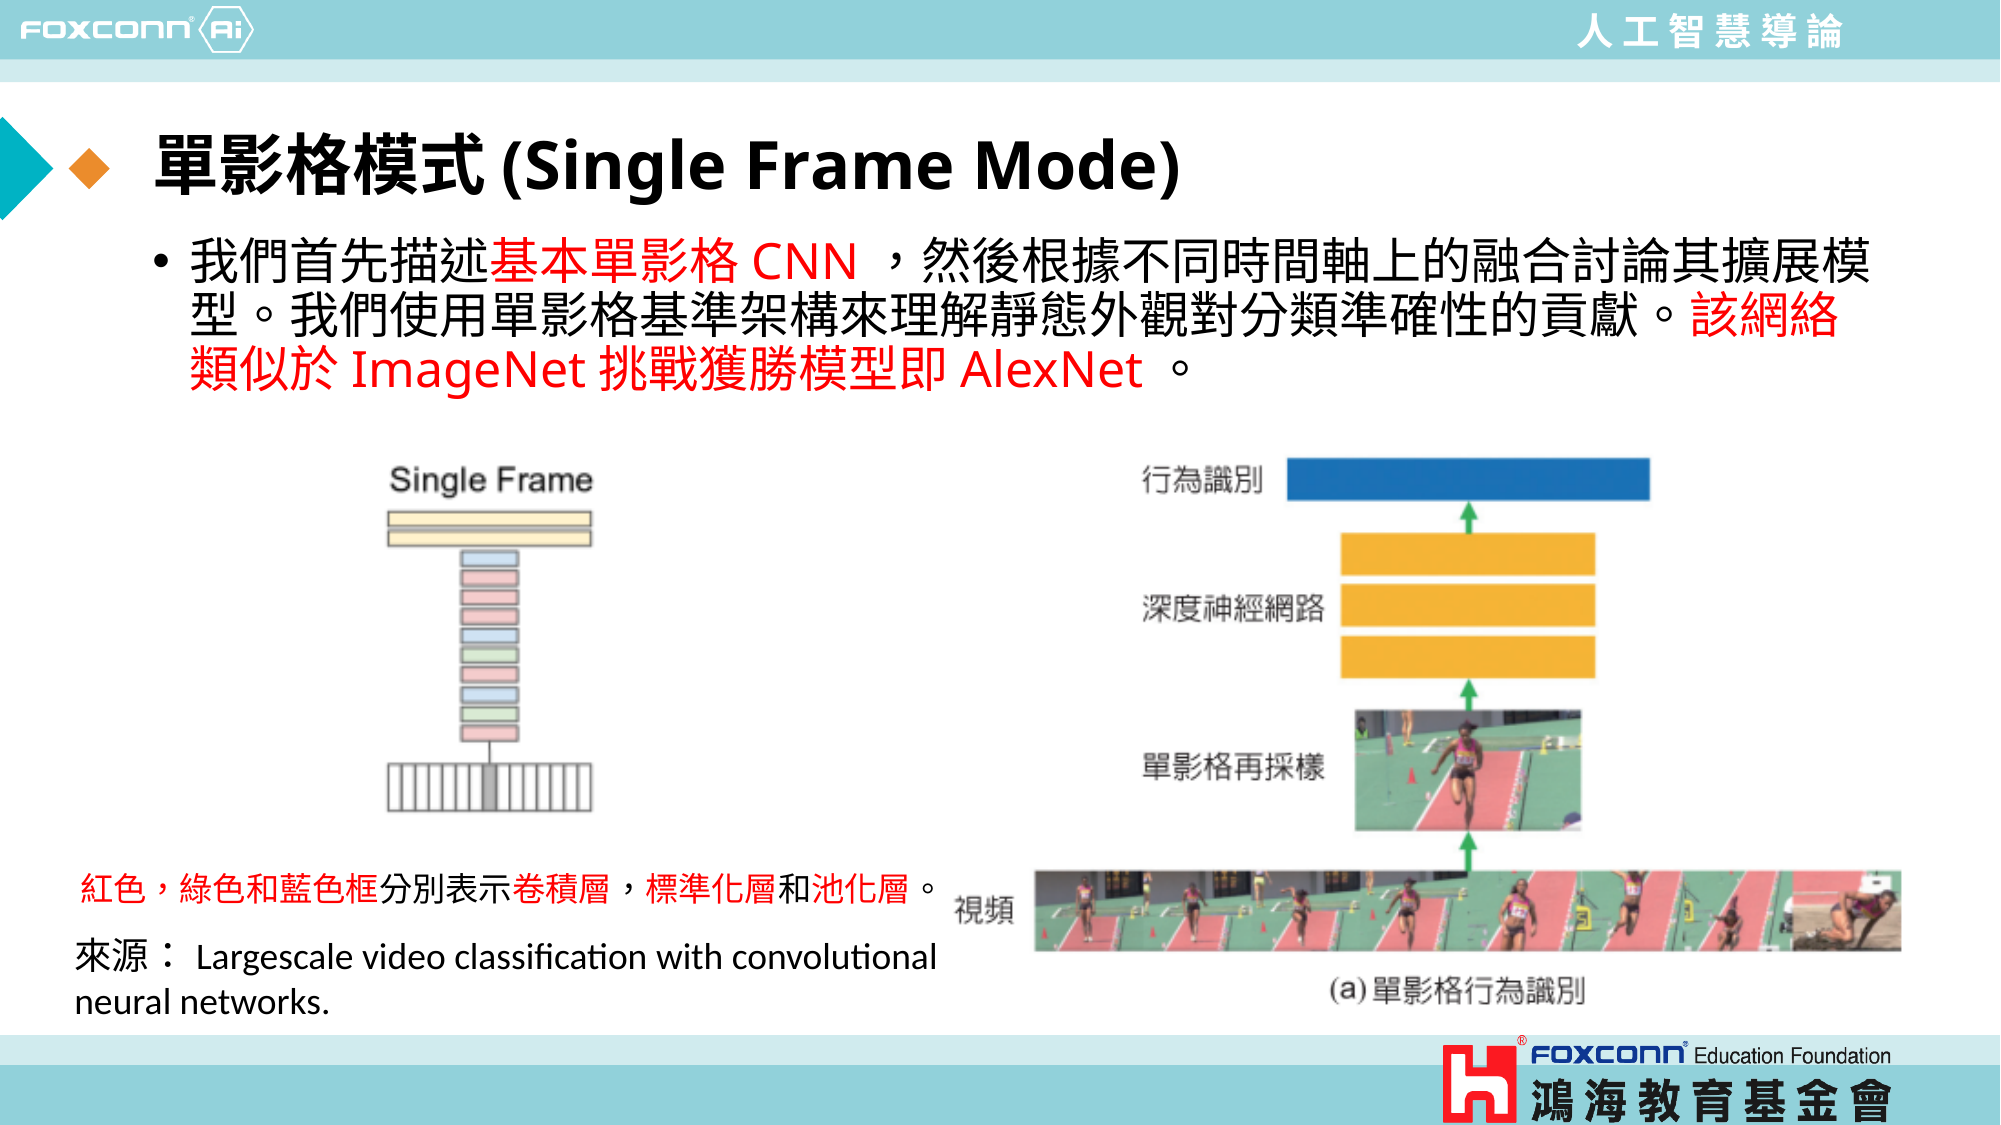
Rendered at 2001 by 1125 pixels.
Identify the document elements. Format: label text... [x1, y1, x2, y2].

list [369, 451, 608, 826]
picture [21, 6, 254, 53]
picture [947, 451, 1909, 1012]
text_box 紅色，綠色和藍色框分別表示卷積層，標準化層和池化層。 [65, 861, 947, 916]
text_box 來源：Largescale video classification with convolutional neural networks. [59, 924, 957, 1030]
title 單影格模式(Single Frame Mode) [137, 124, 1863, 213]
picture [1443, 1035, 1891, 1123]
list 我們首先描述基本單影格CNN，然後根據不同時間軸上的融合討論其擴展模型。我們使用單影格基準架構來理解靜態外觀對分類準確性的貢獻。該網絡類似於ImageNet挑戰獲勝模型即AlexNet。 [137, 228, 1897, 476]
